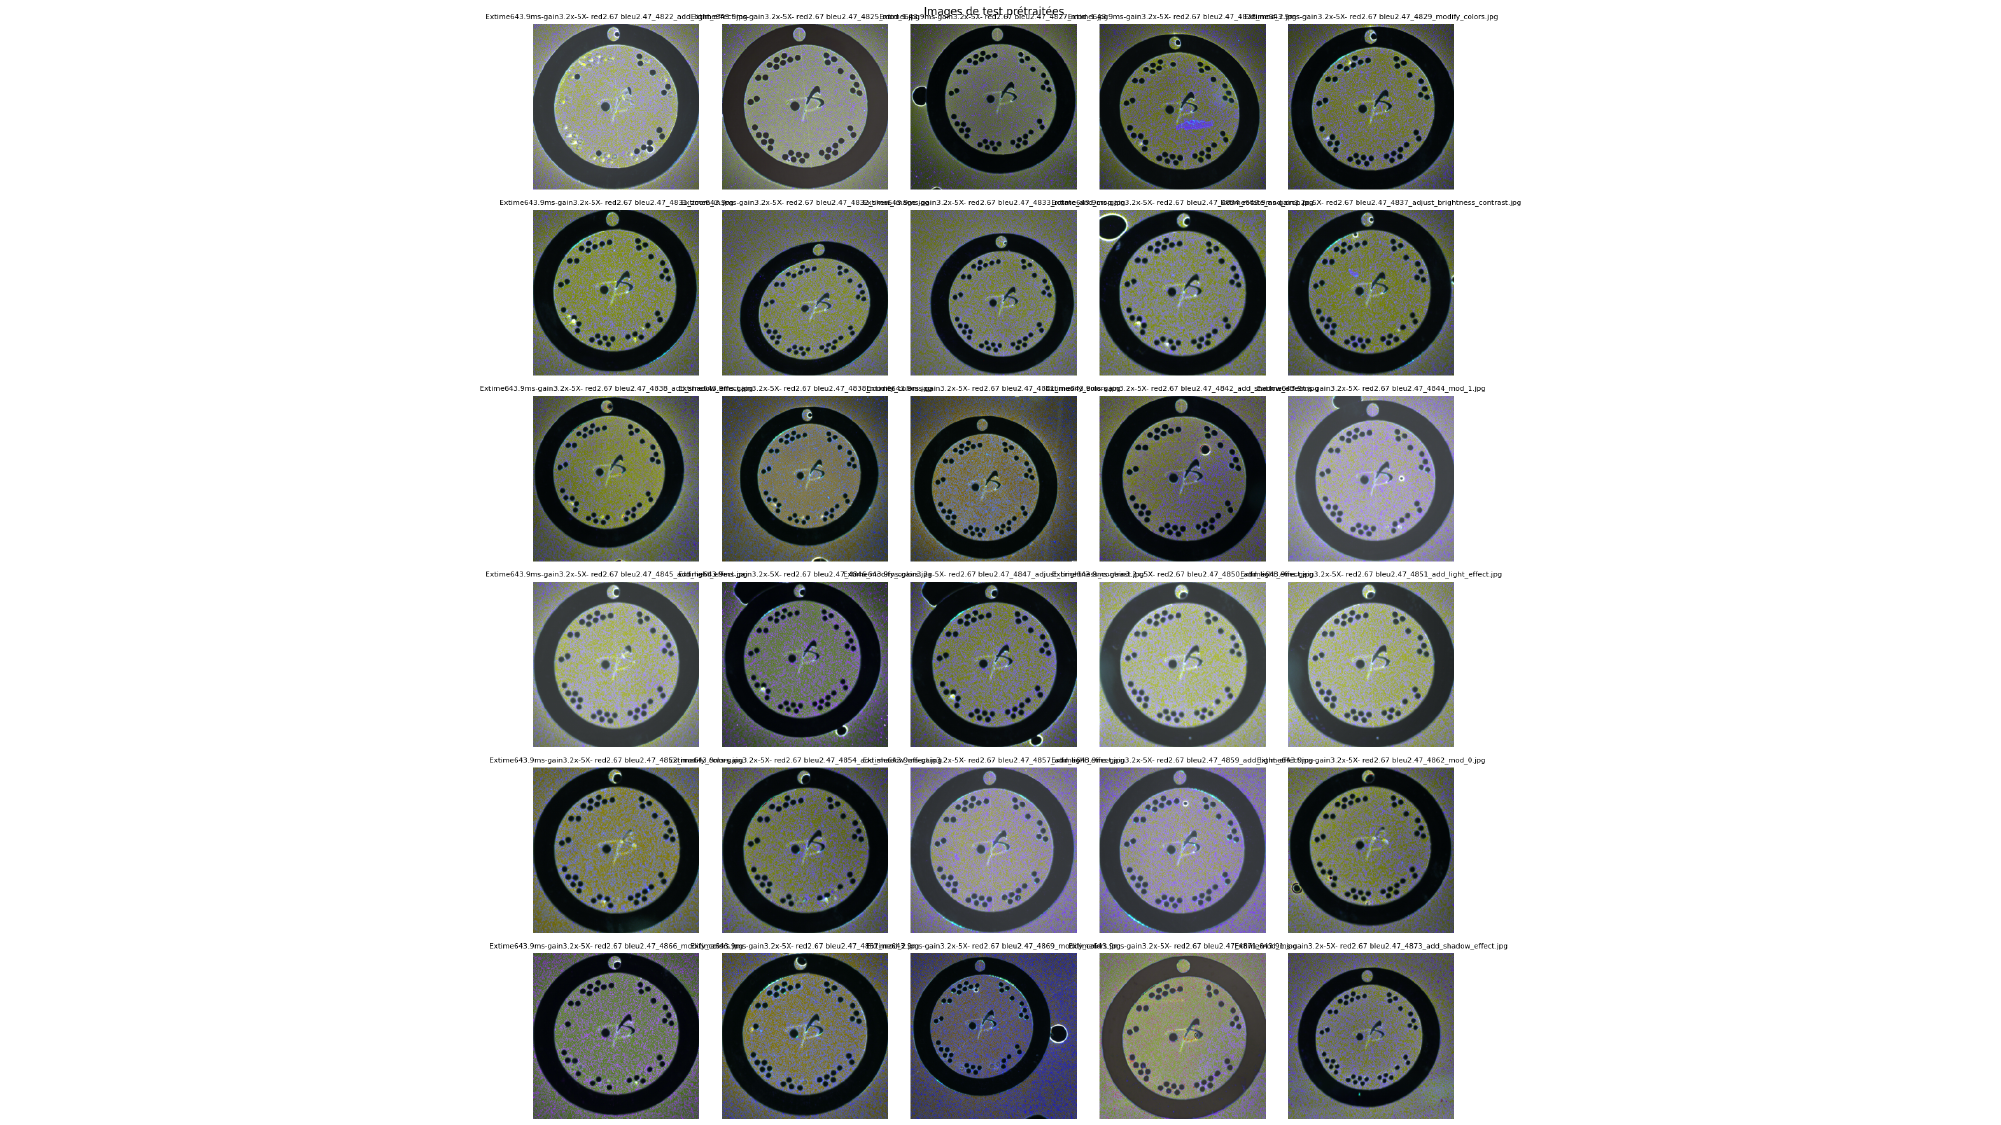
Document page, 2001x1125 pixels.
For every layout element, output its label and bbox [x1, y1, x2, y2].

picture [472, 0, 1528, 1125]
